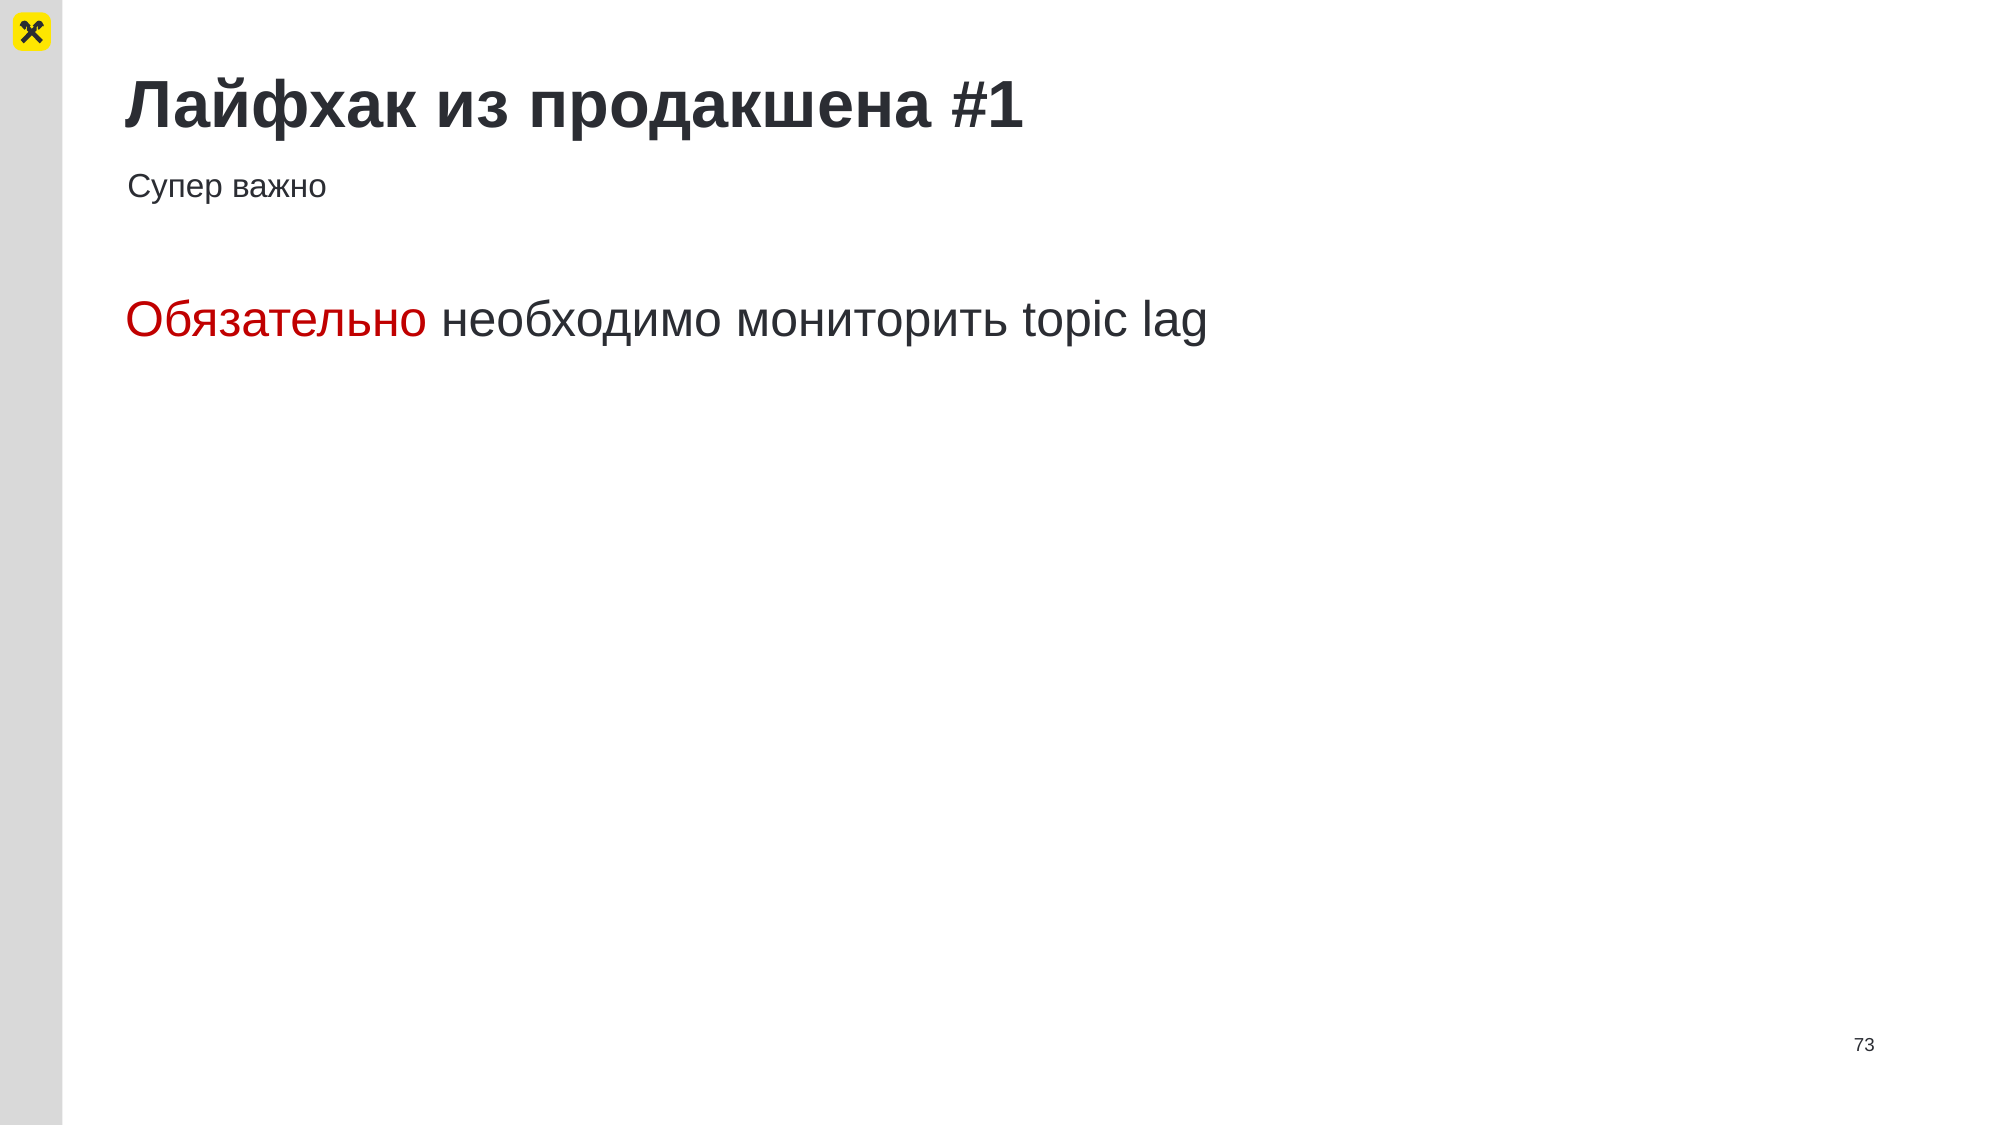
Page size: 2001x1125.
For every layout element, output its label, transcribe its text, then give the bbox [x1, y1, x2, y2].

title Лайфхак из продакшена #1 [125, 62, 1875, 157]
slide_number 73 [1749, 1000, 1875, 1064]
list Обязательно необходимо мониторить topic lag [125, 278, 1572, 719]
list Супер важно [125, 156, 1750, 219]
